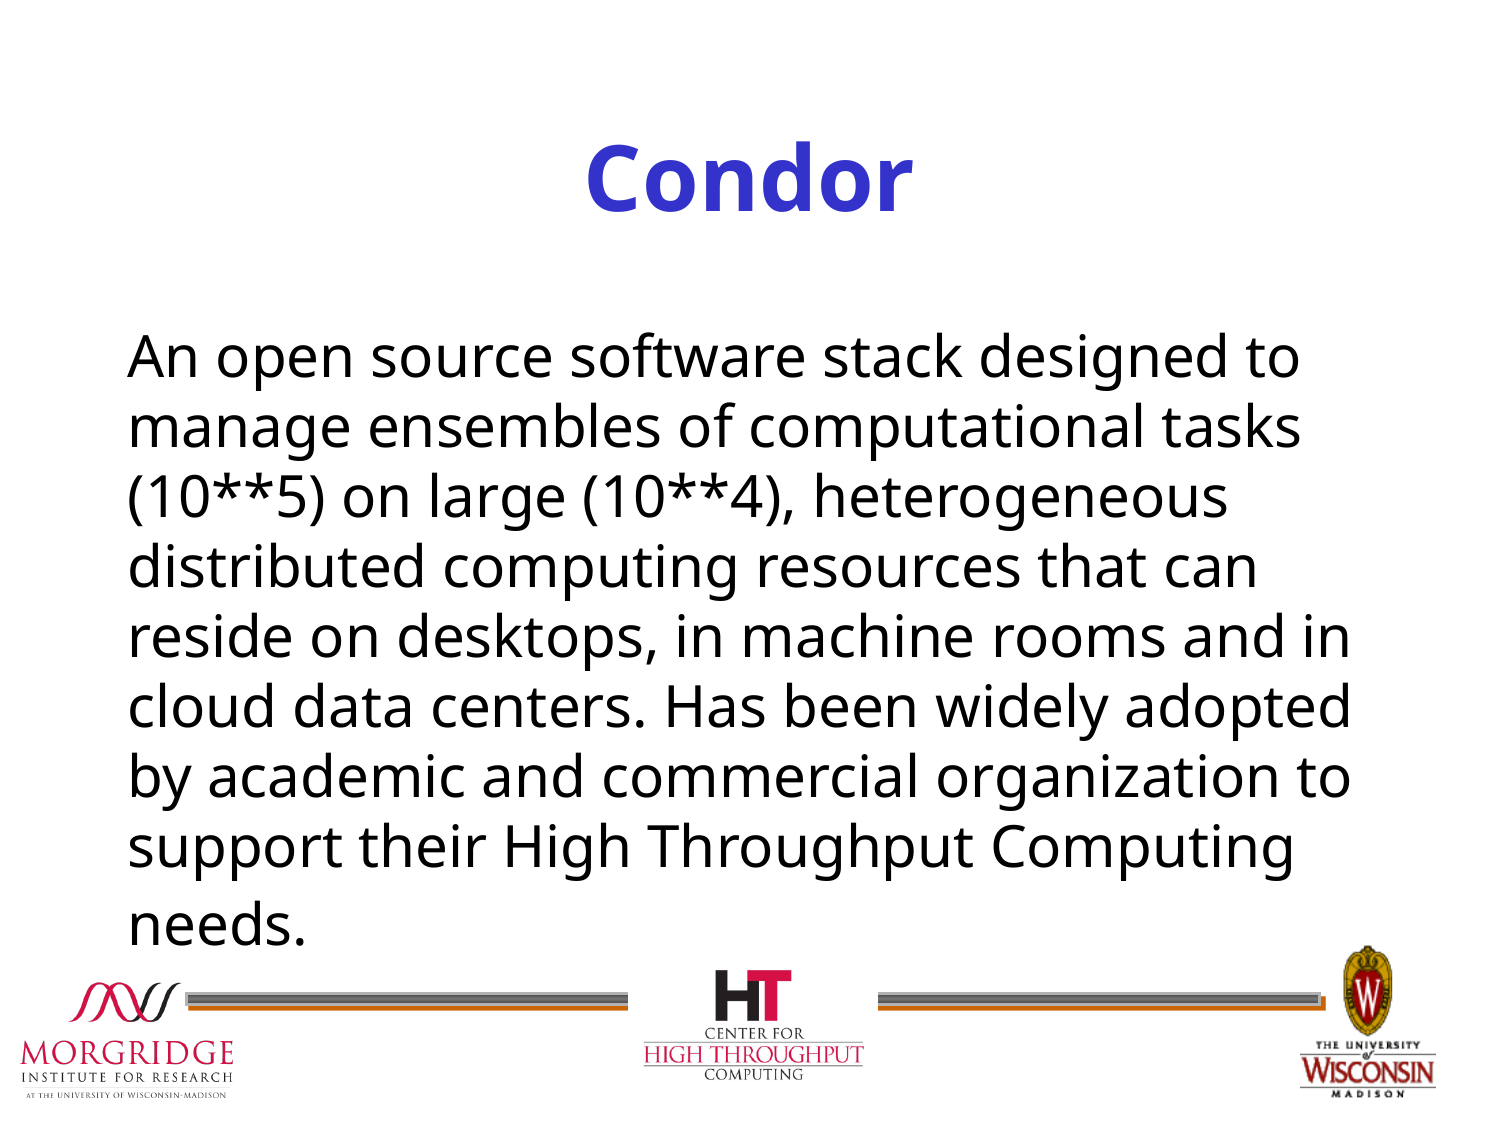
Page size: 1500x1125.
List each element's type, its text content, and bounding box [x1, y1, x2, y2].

title Condor [112, 99, 1388, 250]
picture [20, 982, 233, 1100]
picture [1300, 944, 1436, 1101]
list An open source software stack designed to manage ensembles of computational tasks (10**5) on large (10**4), heterogeneous distributed computing resources that can reside on desktops, in machine rooms and in cloud data centers. Has been widely adopted by academic and commercial organization to support their High Throughput Computing needs. [112, 311, 1388, 925]
picture [628, 953, 878, 1095]
